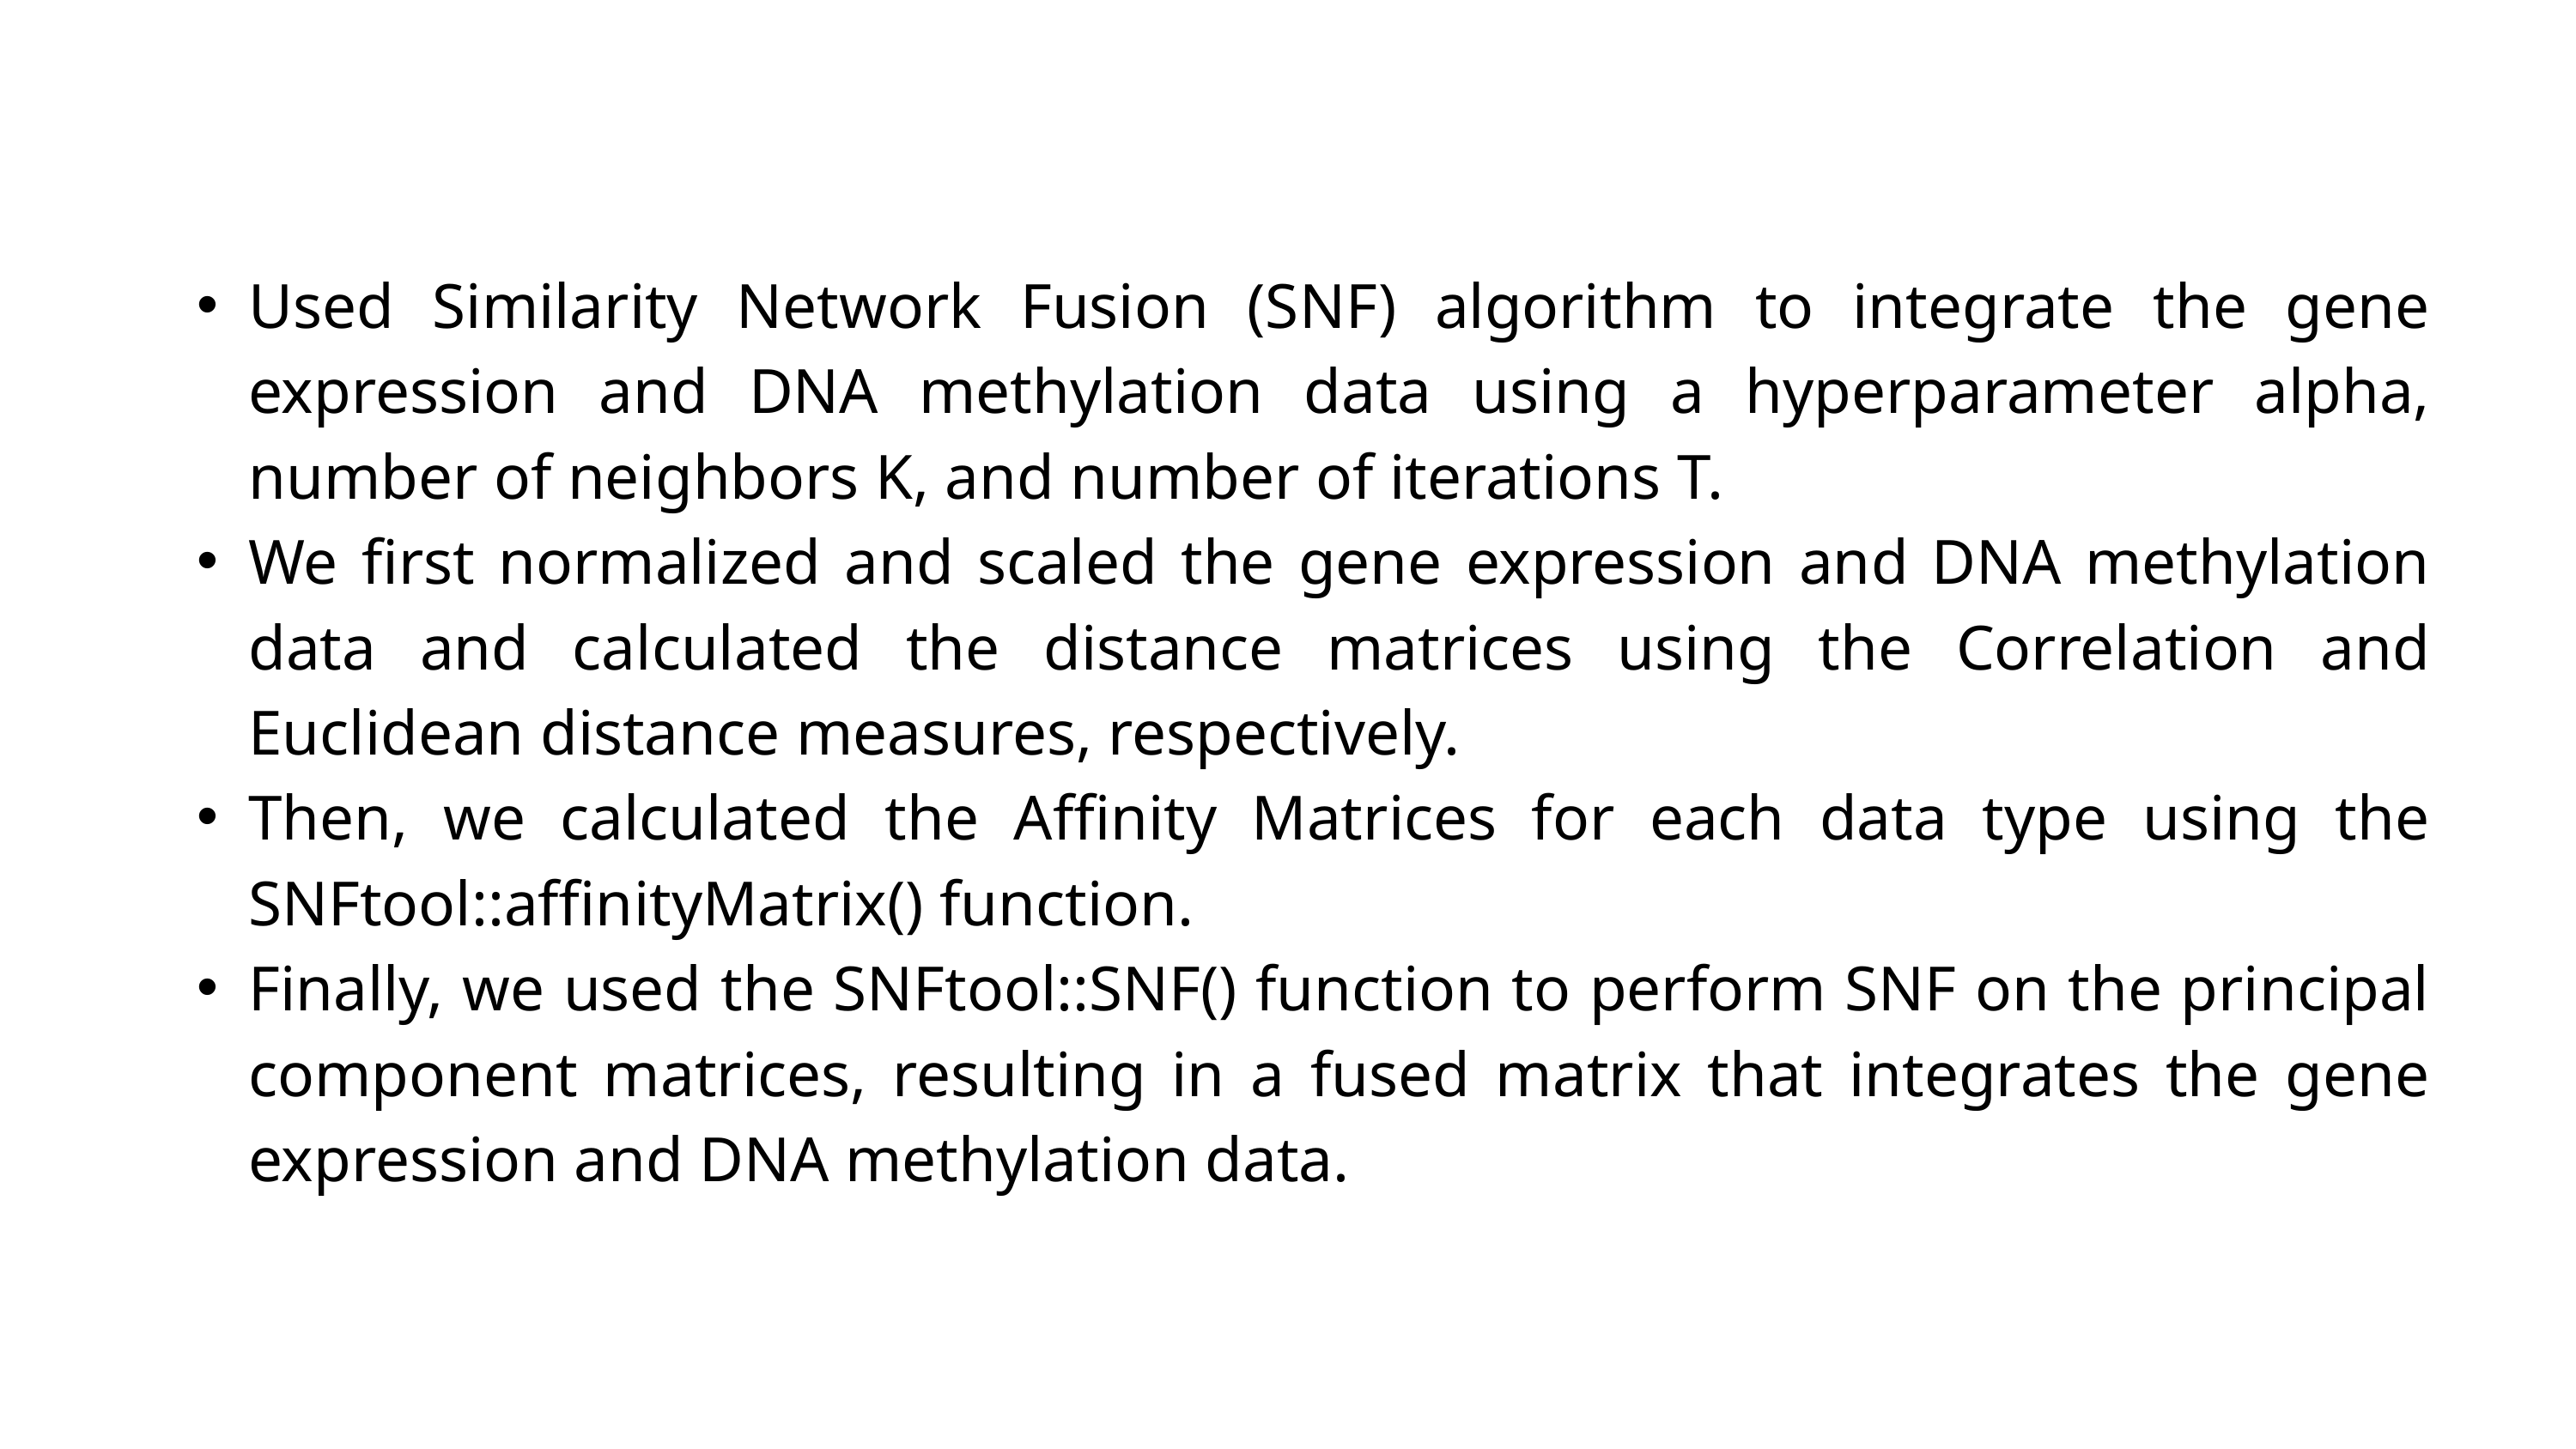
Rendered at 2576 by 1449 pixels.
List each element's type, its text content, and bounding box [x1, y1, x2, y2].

text_box Used Similarity Network Fusion (SNF) algorithm to integrate the gene expression and DNA methylation data using a hyperparameter alpha, number of neighbors K, and number of iterations T. We first normalized and scaled the gene expression and DNA methylation data and calculated the distance matrices using the Correlation and Euclidean distance measures, respectively. Then, we calculated the Affinity Matrices for each data type using the SNFtool::affinityMatrix() function. Finally, we used the SNFtool::SNF() function to perform SNF on the principal component matrices, resulting in a fused matrix that integrates the gene expression and DNA methylation data. [144, 254, 2432, 1194]
